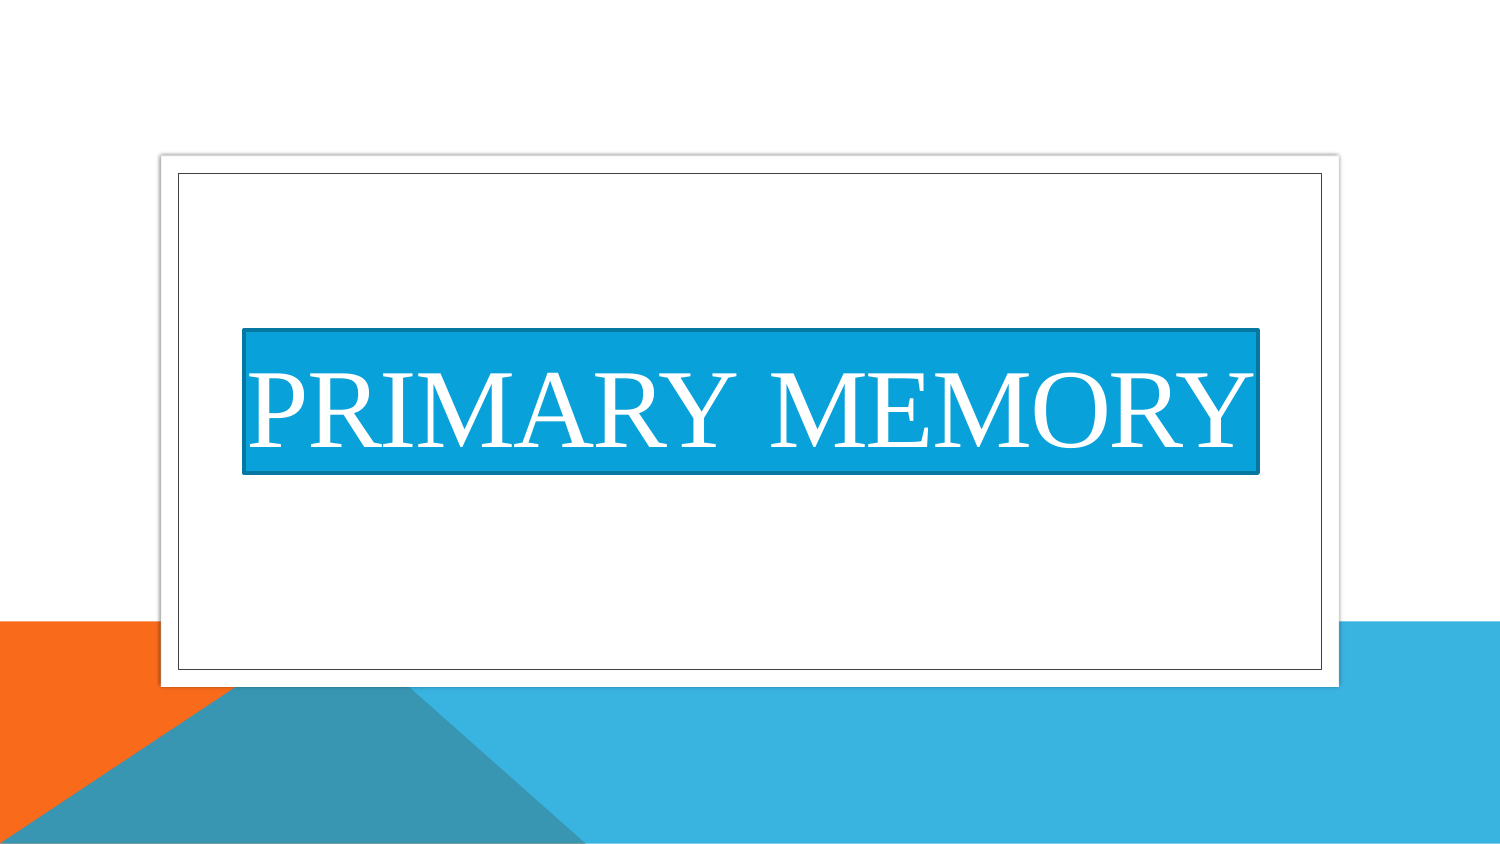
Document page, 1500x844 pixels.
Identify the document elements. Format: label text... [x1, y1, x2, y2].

text_box [178, 173, 1322, 670]
text_box [160, 155, 1340, 687]
text_box [154, 149, 1346, 693]
title PRIMARY MEMORY [242, 328, 1260, 475]
